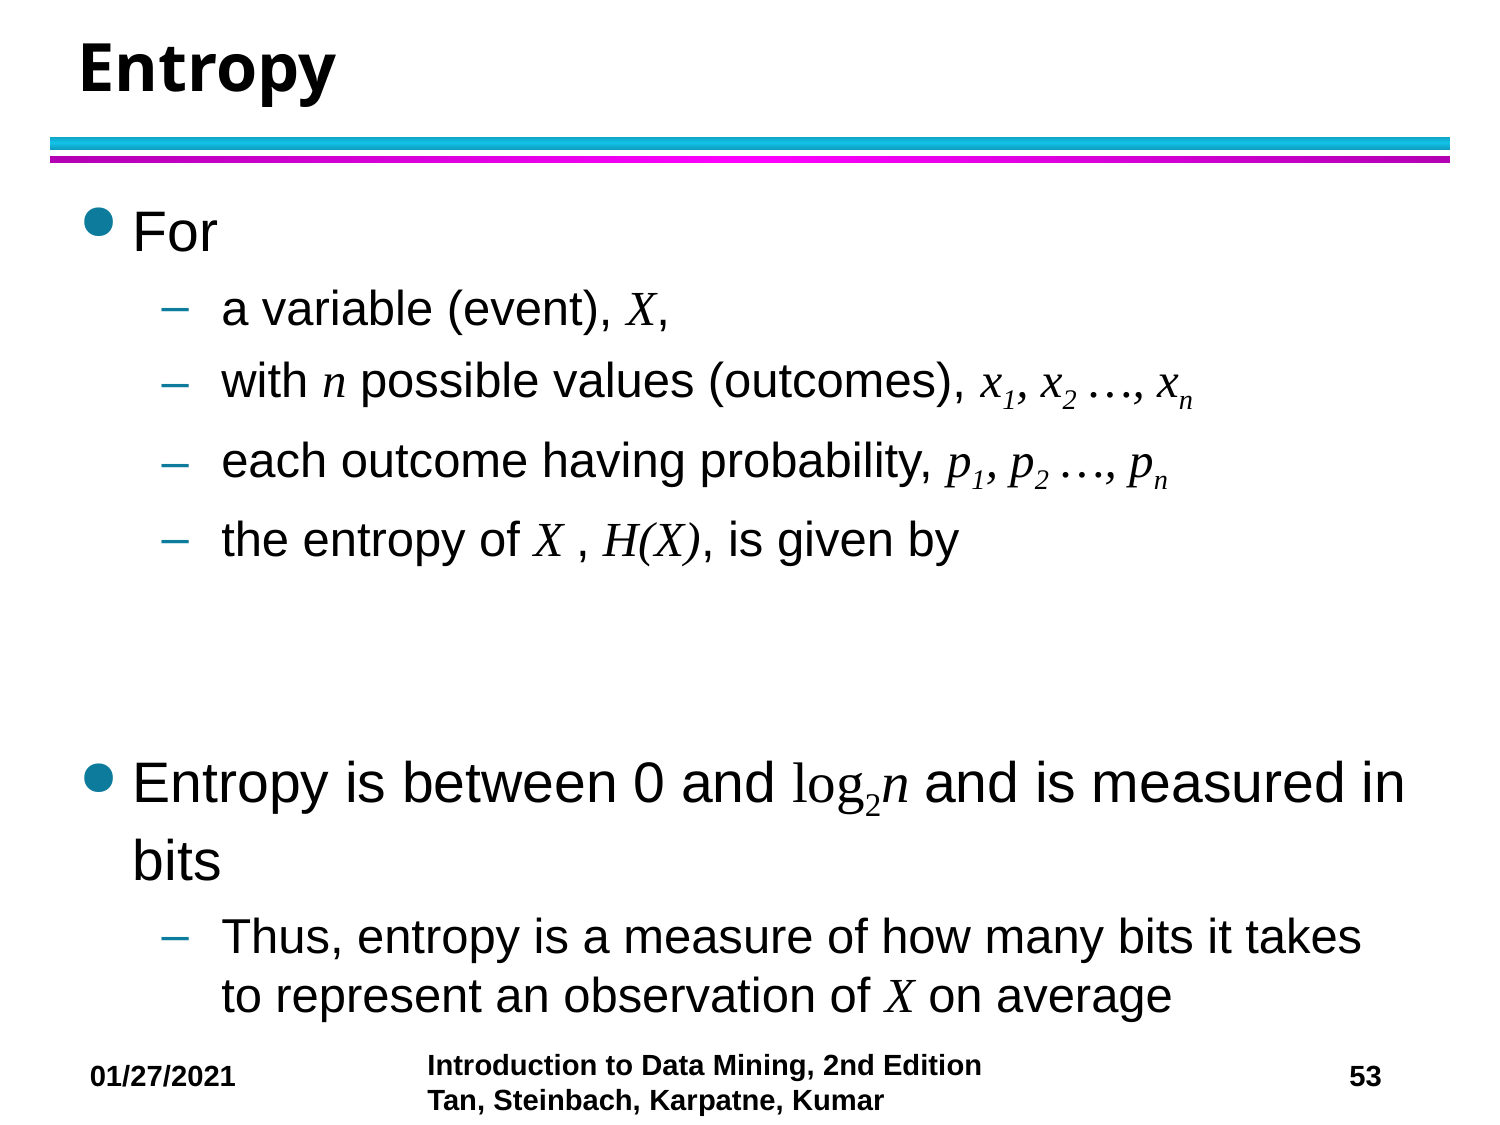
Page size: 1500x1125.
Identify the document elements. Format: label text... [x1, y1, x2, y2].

title Entropy [62, 24, 1421, 113]
